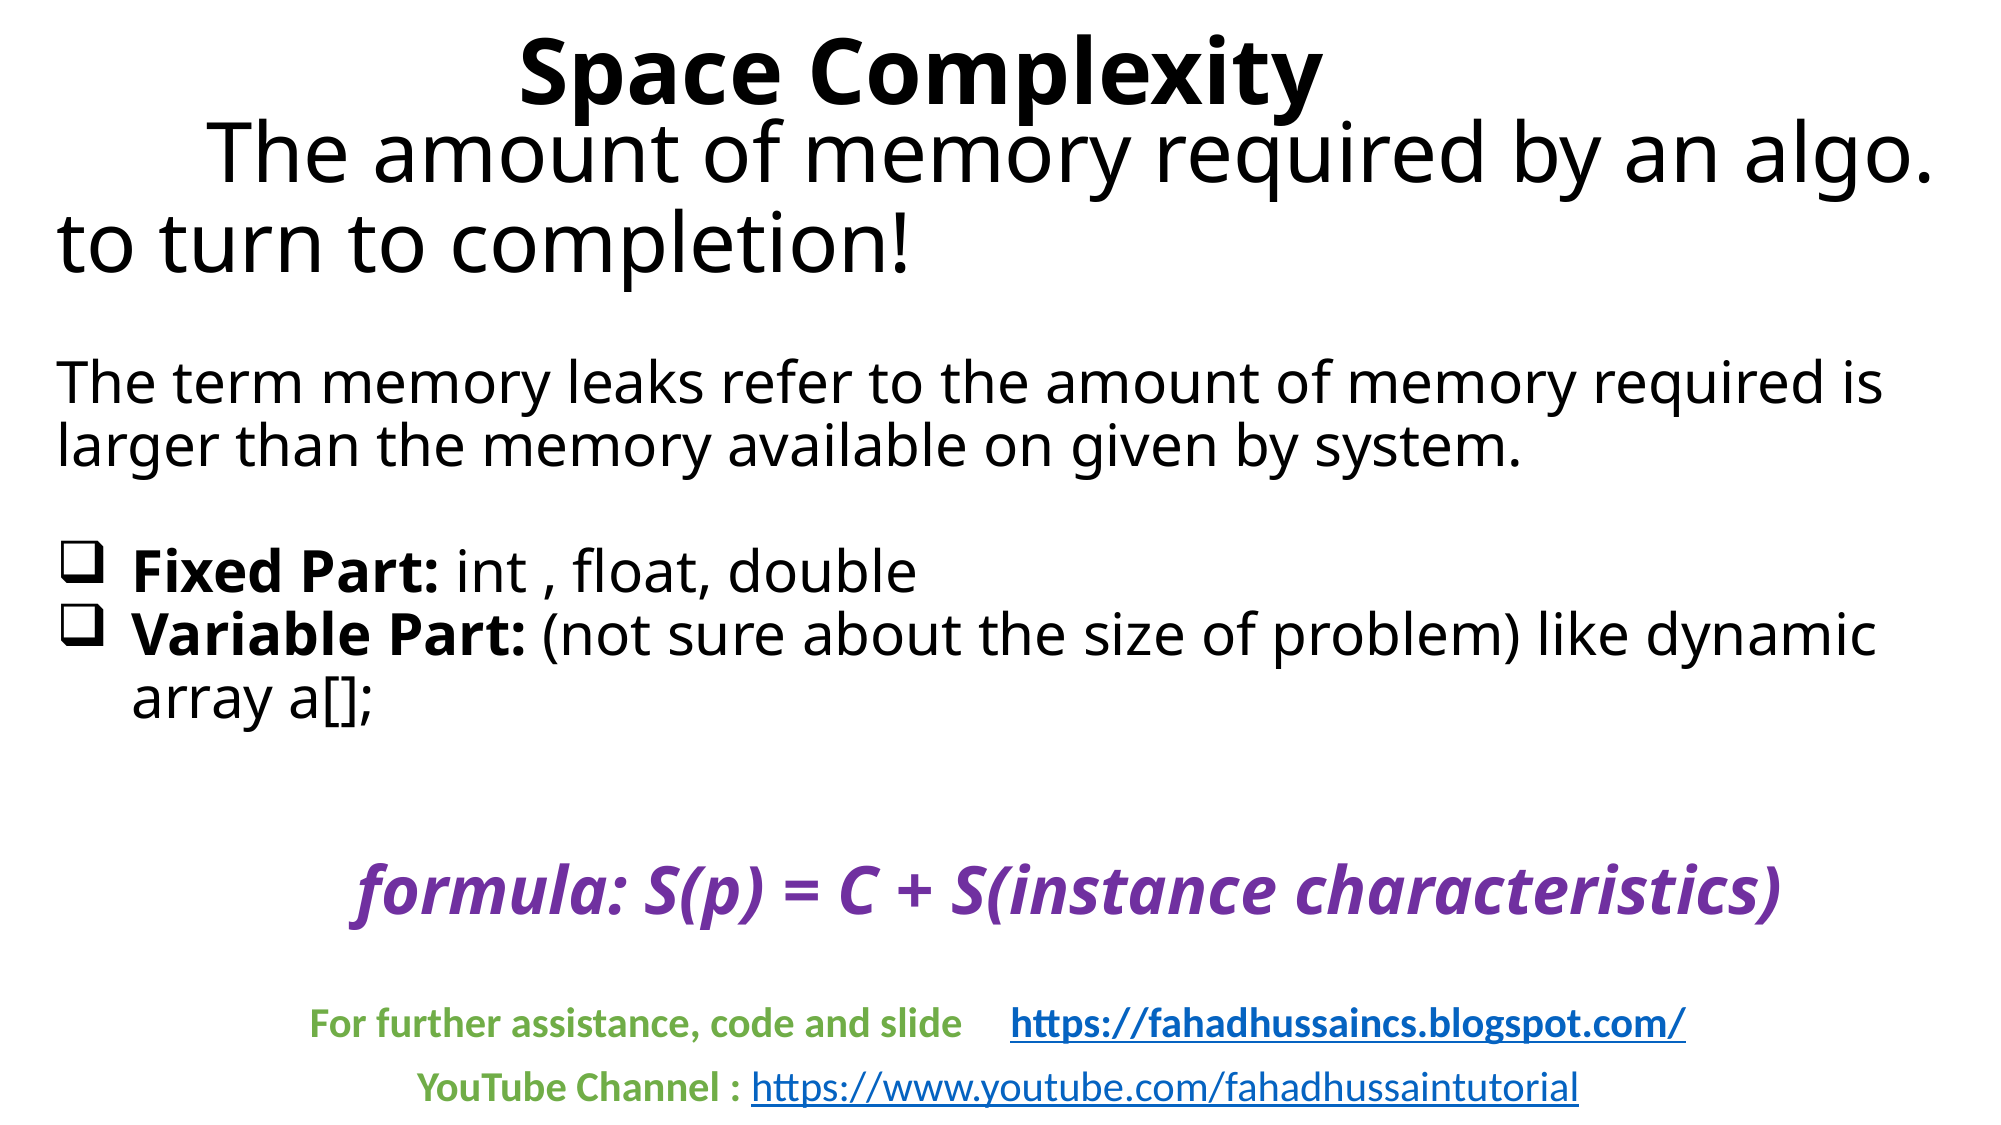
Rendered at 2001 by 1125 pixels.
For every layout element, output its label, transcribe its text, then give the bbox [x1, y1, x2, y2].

title Space Complexity [181, 7, 1661, 107]
text_box The amount of memory required by an algo. to turn to completion! The term memory leaks refer to the amount of memory required is larger than the memory available on given by system. Fixed Part: int , float, double Variable Part: (not sure about the size of problem) like dynamic array a[]; formula: S(p) = C + S(instance characteristics) [41, 107, 2000, 937]
subtitle For further assistance, code and slide https://fahadhussaincs.blogspot.com/ YouTube Channel : https://www.youtube.com/fahadhussaintutorial [18, 993, 1978, 1118]
